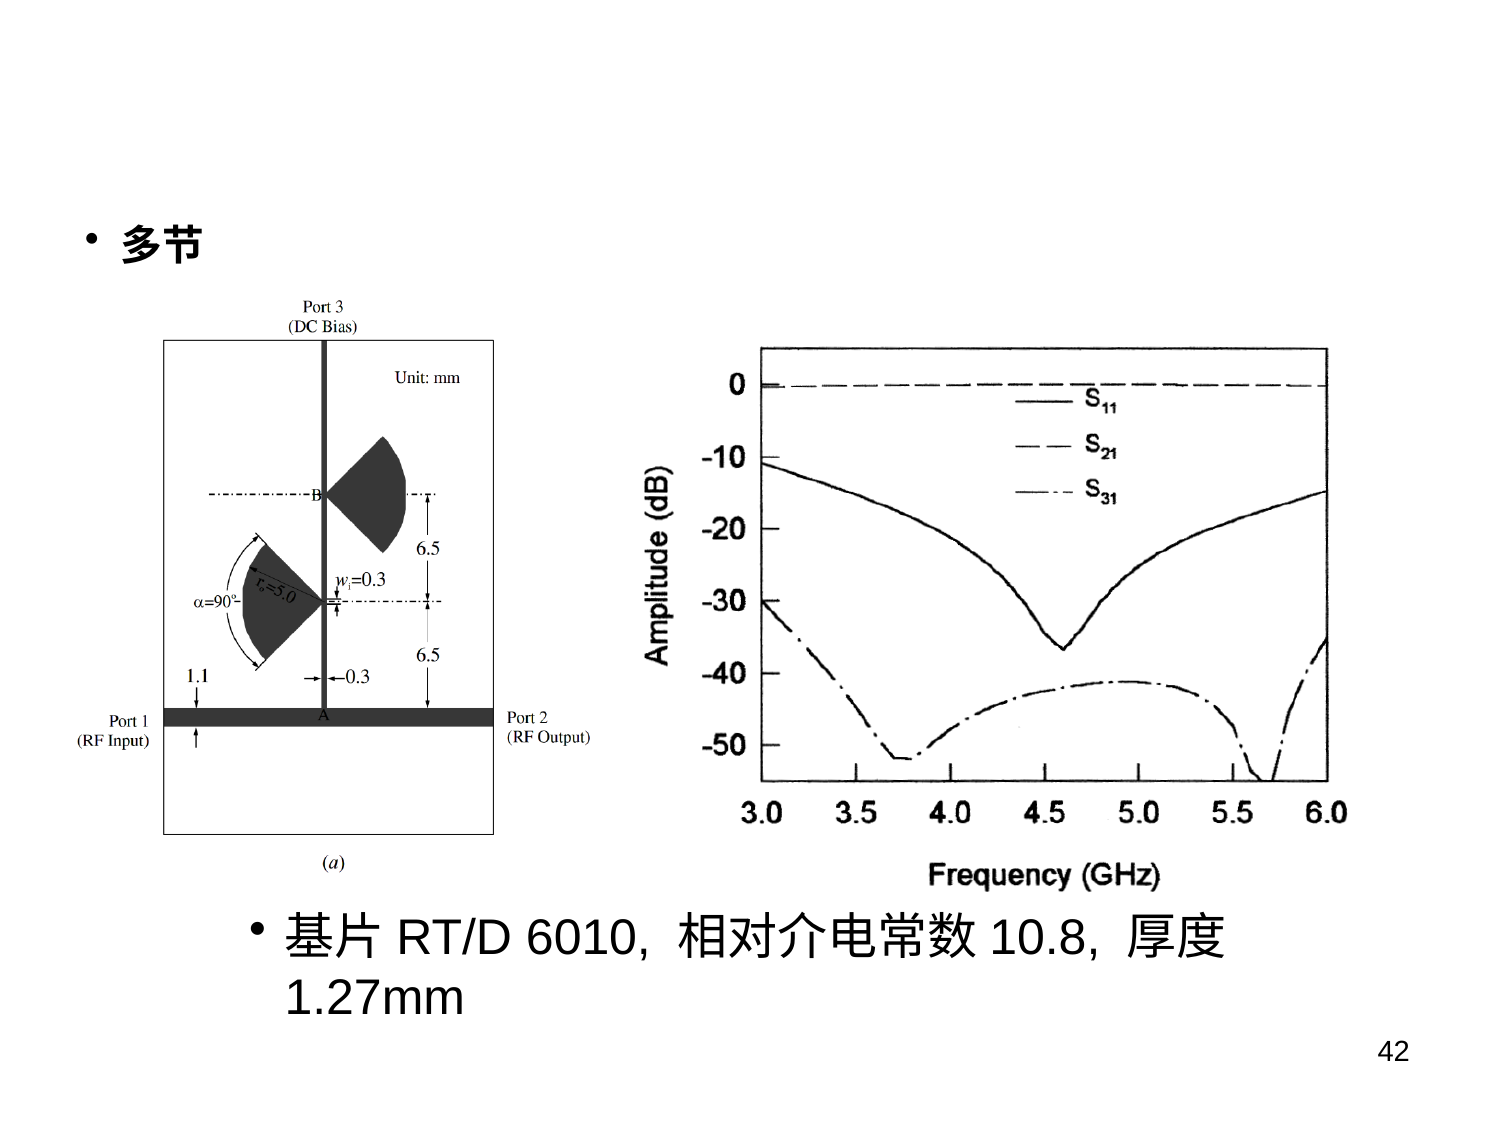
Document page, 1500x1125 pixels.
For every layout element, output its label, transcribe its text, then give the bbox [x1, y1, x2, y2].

picture [620, 316, 1399, 916]
text_box 基片RT/D 6010, 相对介电常数10.8, 厚度1.27mm [234, 896, 1430, 1032]
text_box 多节 [70, 210, 646, 276]
picture [58, 289, 602, 888]
slide_number 42 [1074, 1024, 1426, 1103]
